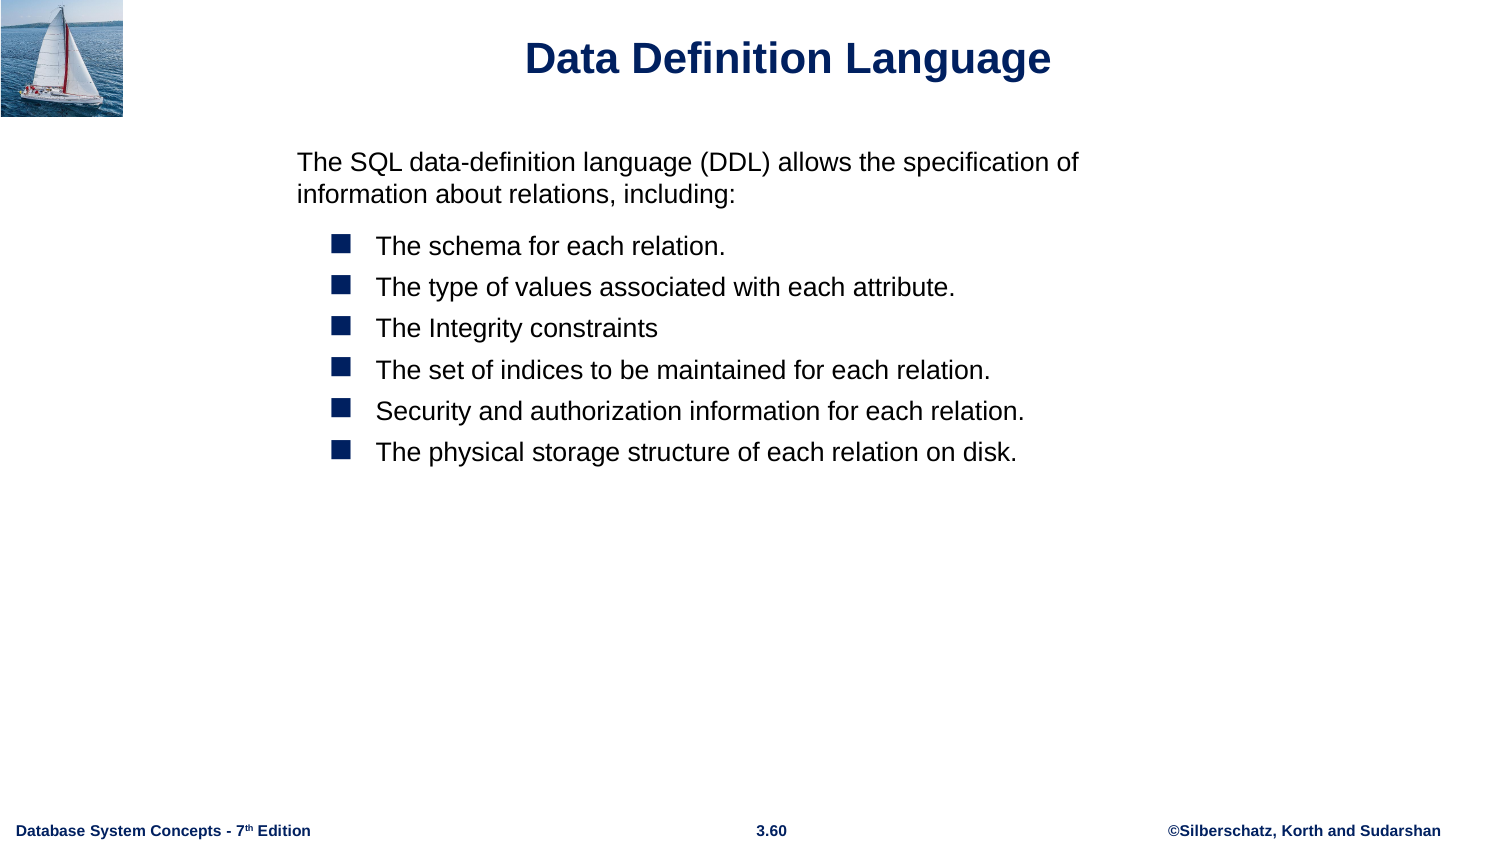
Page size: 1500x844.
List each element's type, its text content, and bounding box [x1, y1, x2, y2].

picture [0, 0, 123, 117]
list The schema for each relation. The type of values associated with each attribute. The Integrity constraints The set of indices to be maintained for each relation. Security and authorization information for each relation. The physical storage structure of each relation on disk. [318, 221, 1185, 537]
title Data Definition Language [125, 14, 1452, 90]
text_box The SQL data-definition language (DDL) allows the specification of information about relations, including: [282, 137, 1219, 216]
